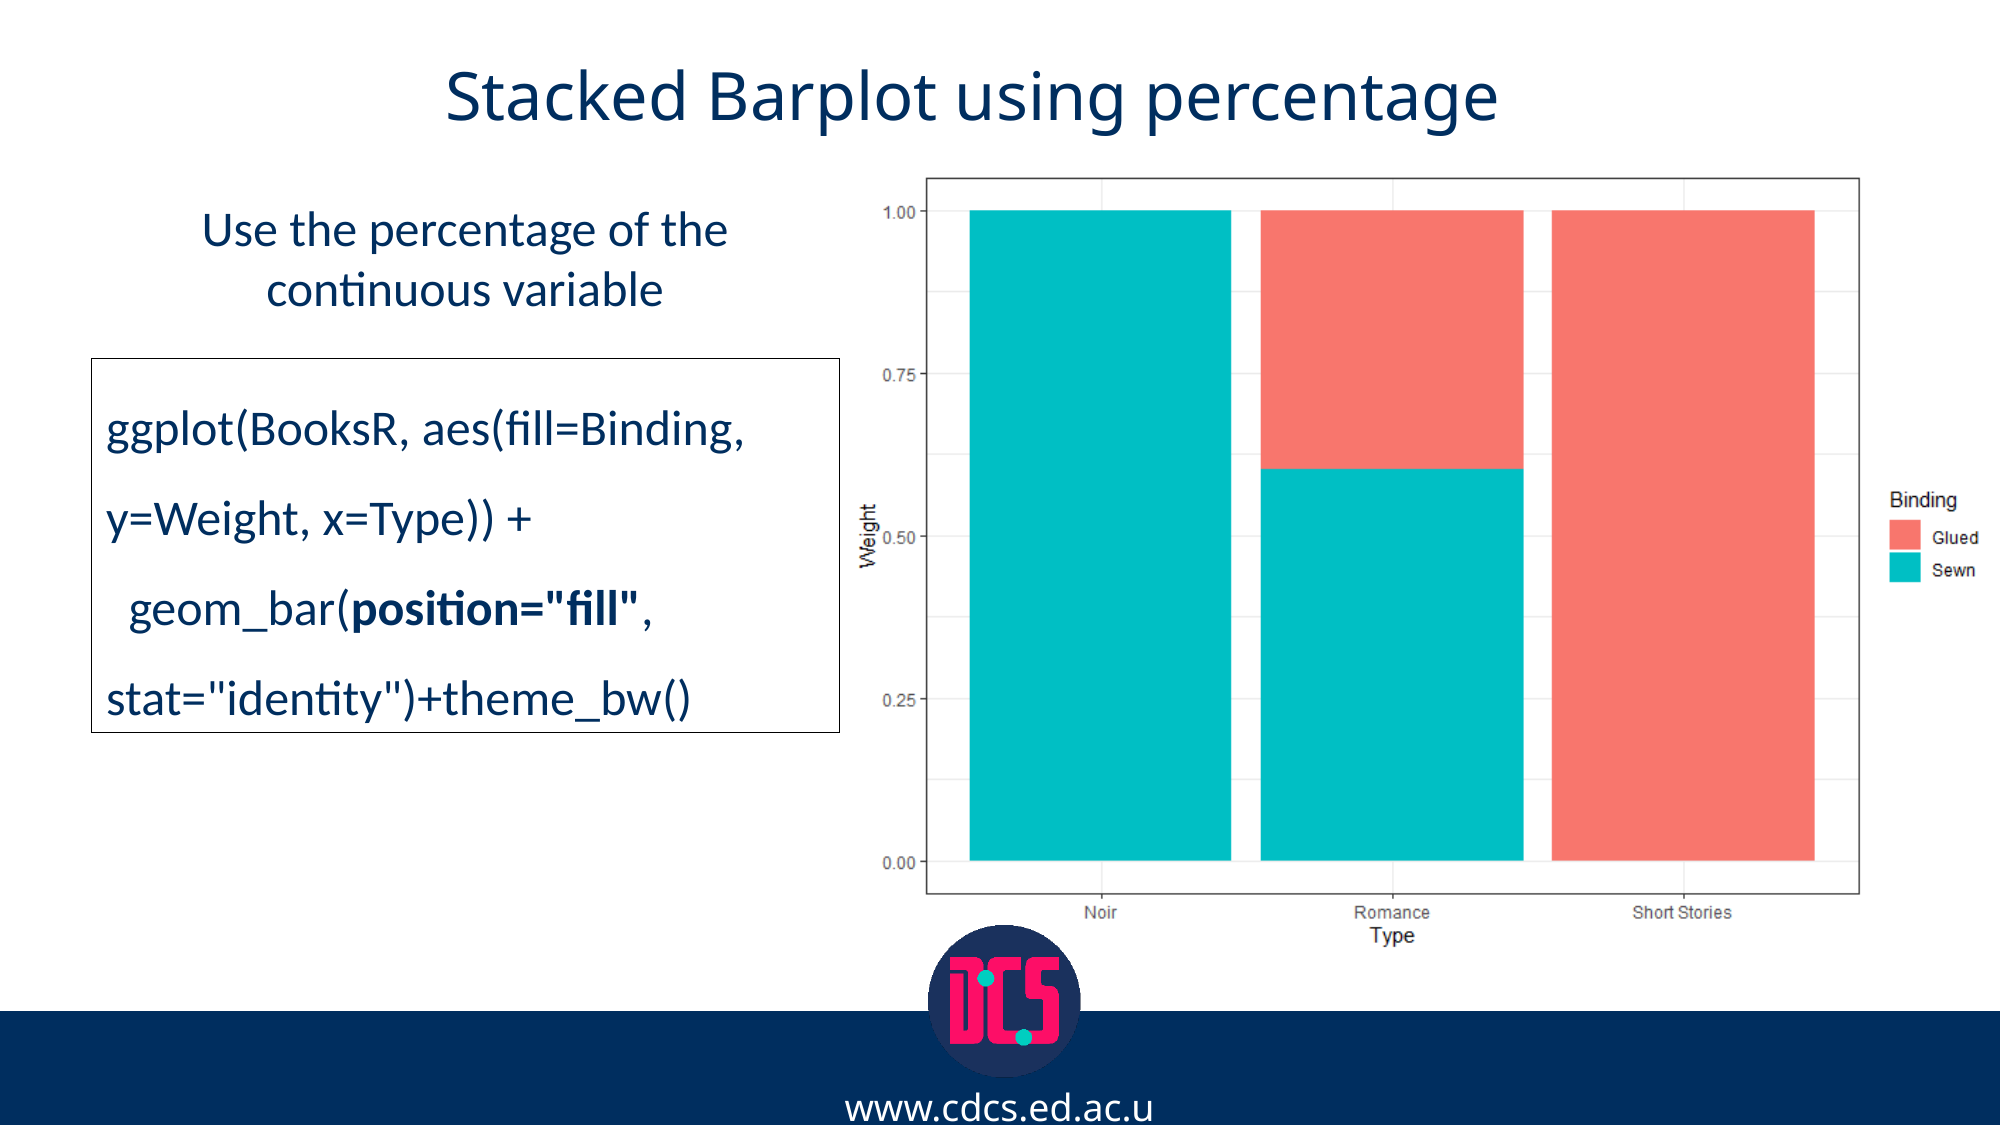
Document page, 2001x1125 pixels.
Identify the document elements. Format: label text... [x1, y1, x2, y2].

picture [847, 168, 2000, 1091]
text_box www.cdcs.ed.ac.uk [829, 1076, 1171, 1125]
text_box Stacked Barplot using percentage [175, 46, 1790, 142]
text_box [0, 1010, 914, 1125]
text_box Use the percentage of the continuous variable [91, 189, 840, 324]
text_box ggplot(BooksR, aes(fill=Binding, y=Weight, x=Type)) + geom_bar(position="fill", stat="identity")+theme_bw() [91, 358, 840, 733]
text_box [1094, 1010, 2000, 1125]
